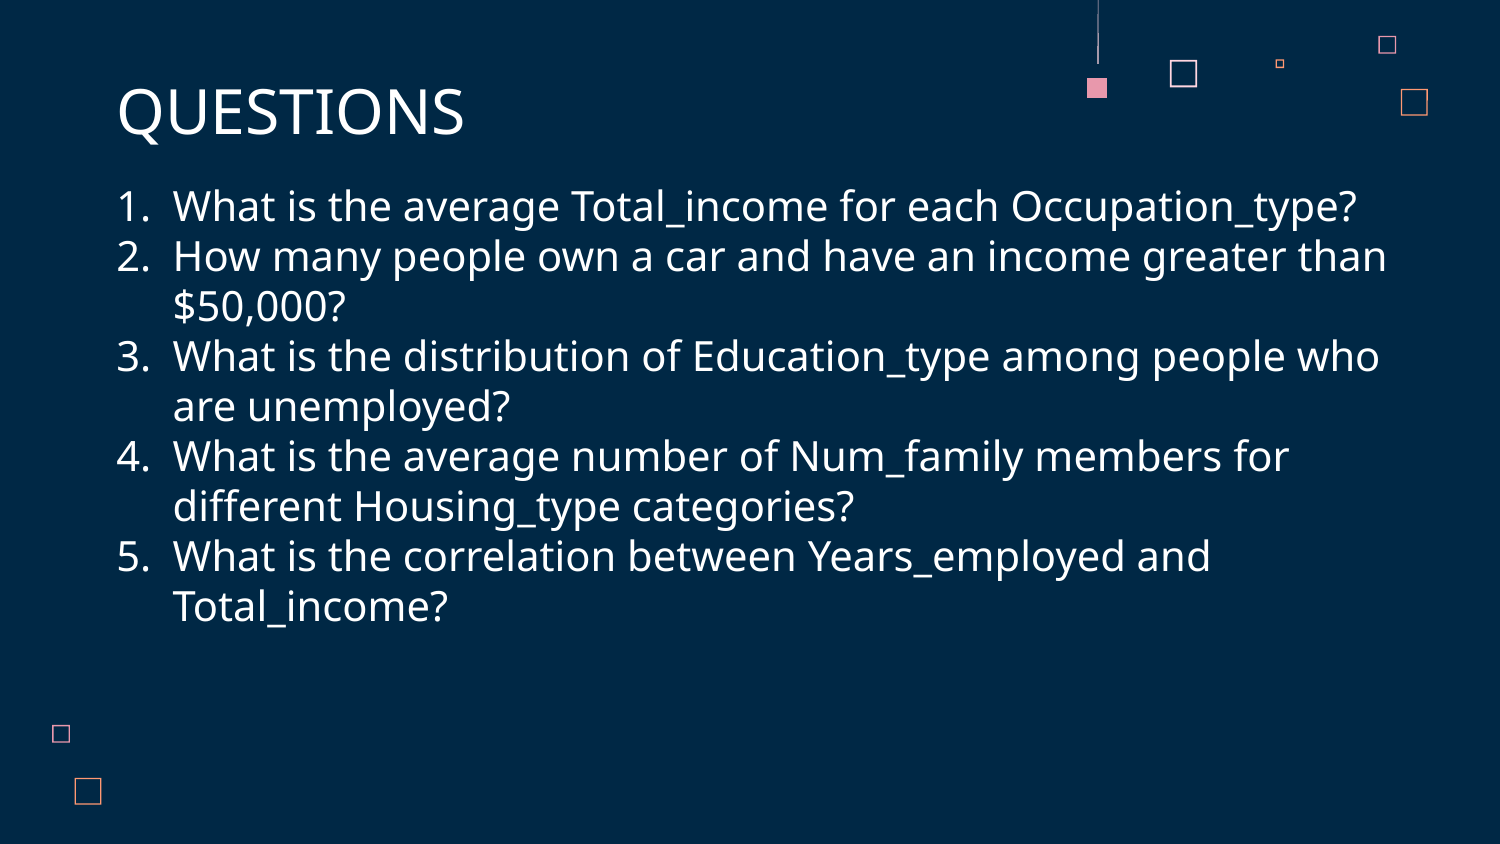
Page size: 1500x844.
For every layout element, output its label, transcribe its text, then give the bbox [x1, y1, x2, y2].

title QUESTIONS [101, 67, 1025, 163]
text_box What is the average Total_income for each Occupation_type? How many people own a car and have an income greater than $50,000? What is the distribution of Education_type among people who are unemployed? What is the average number of Num_family members for different Housing_type categories? What is the correlation between Years_employed and Total_income? [101, 172, 1466, 638]
